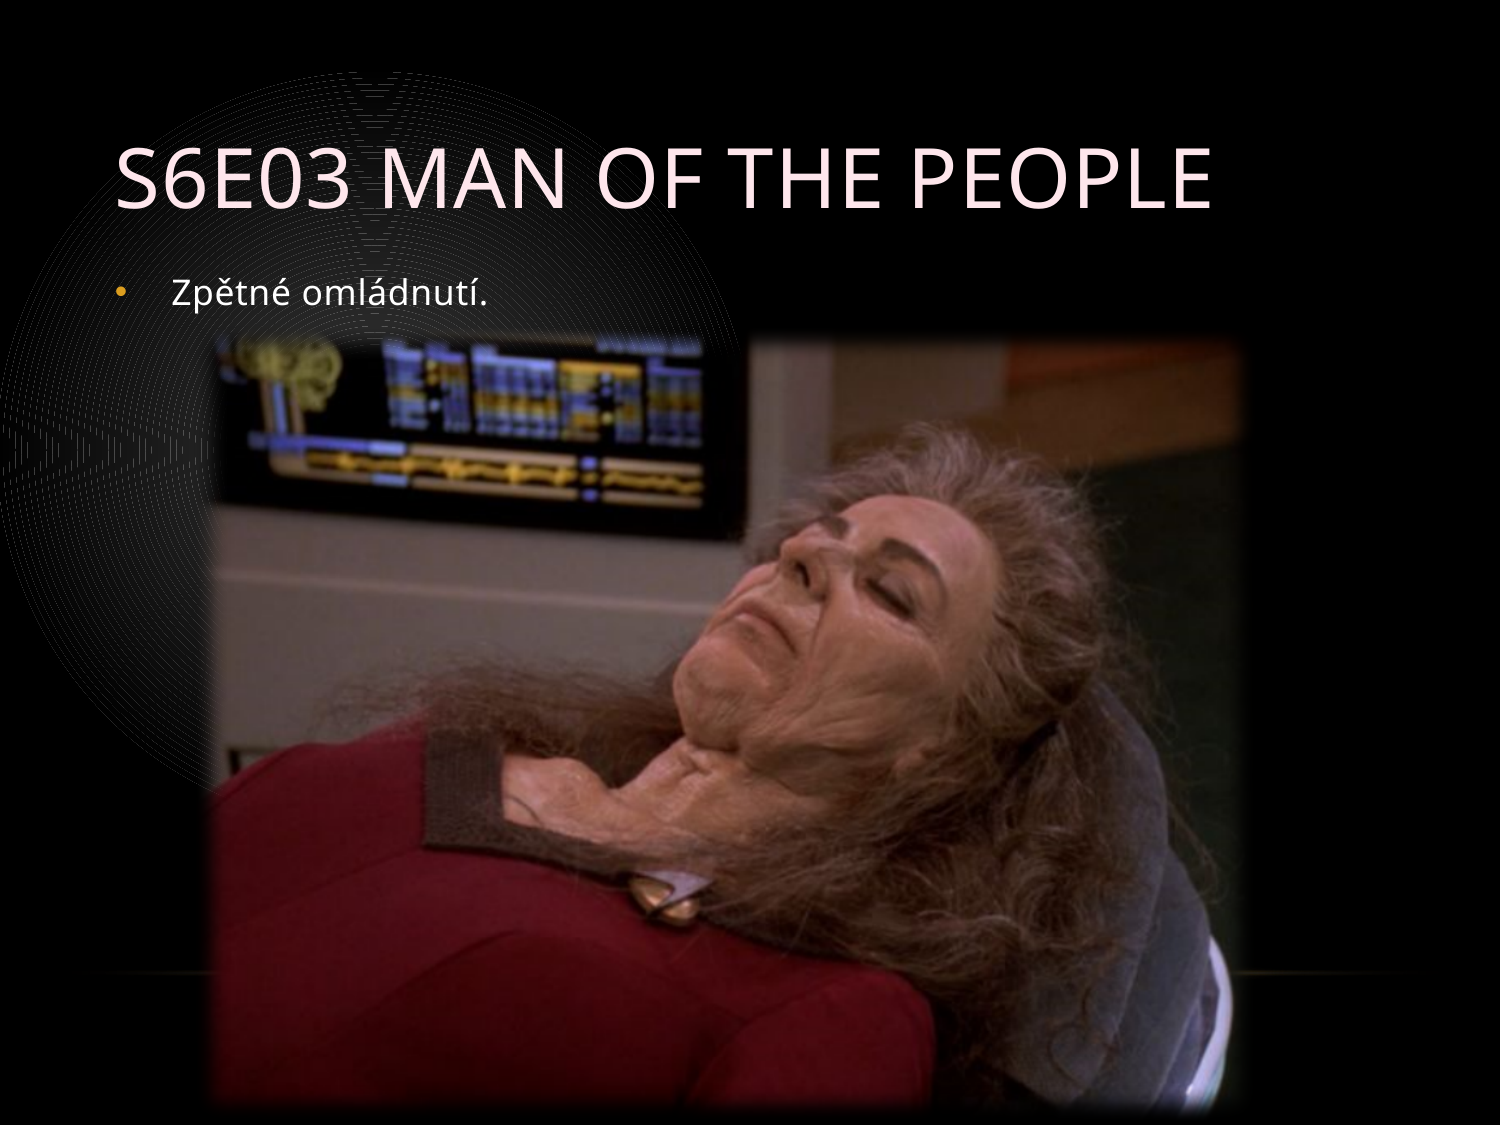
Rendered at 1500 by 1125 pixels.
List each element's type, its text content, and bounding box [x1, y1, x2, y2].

title S6E03 man of the people [99, 45, 1400, 233]
picture [0, 0, 1500, 1125]
list Zpětné omládnutí. [99, 262, 1400, 938]
